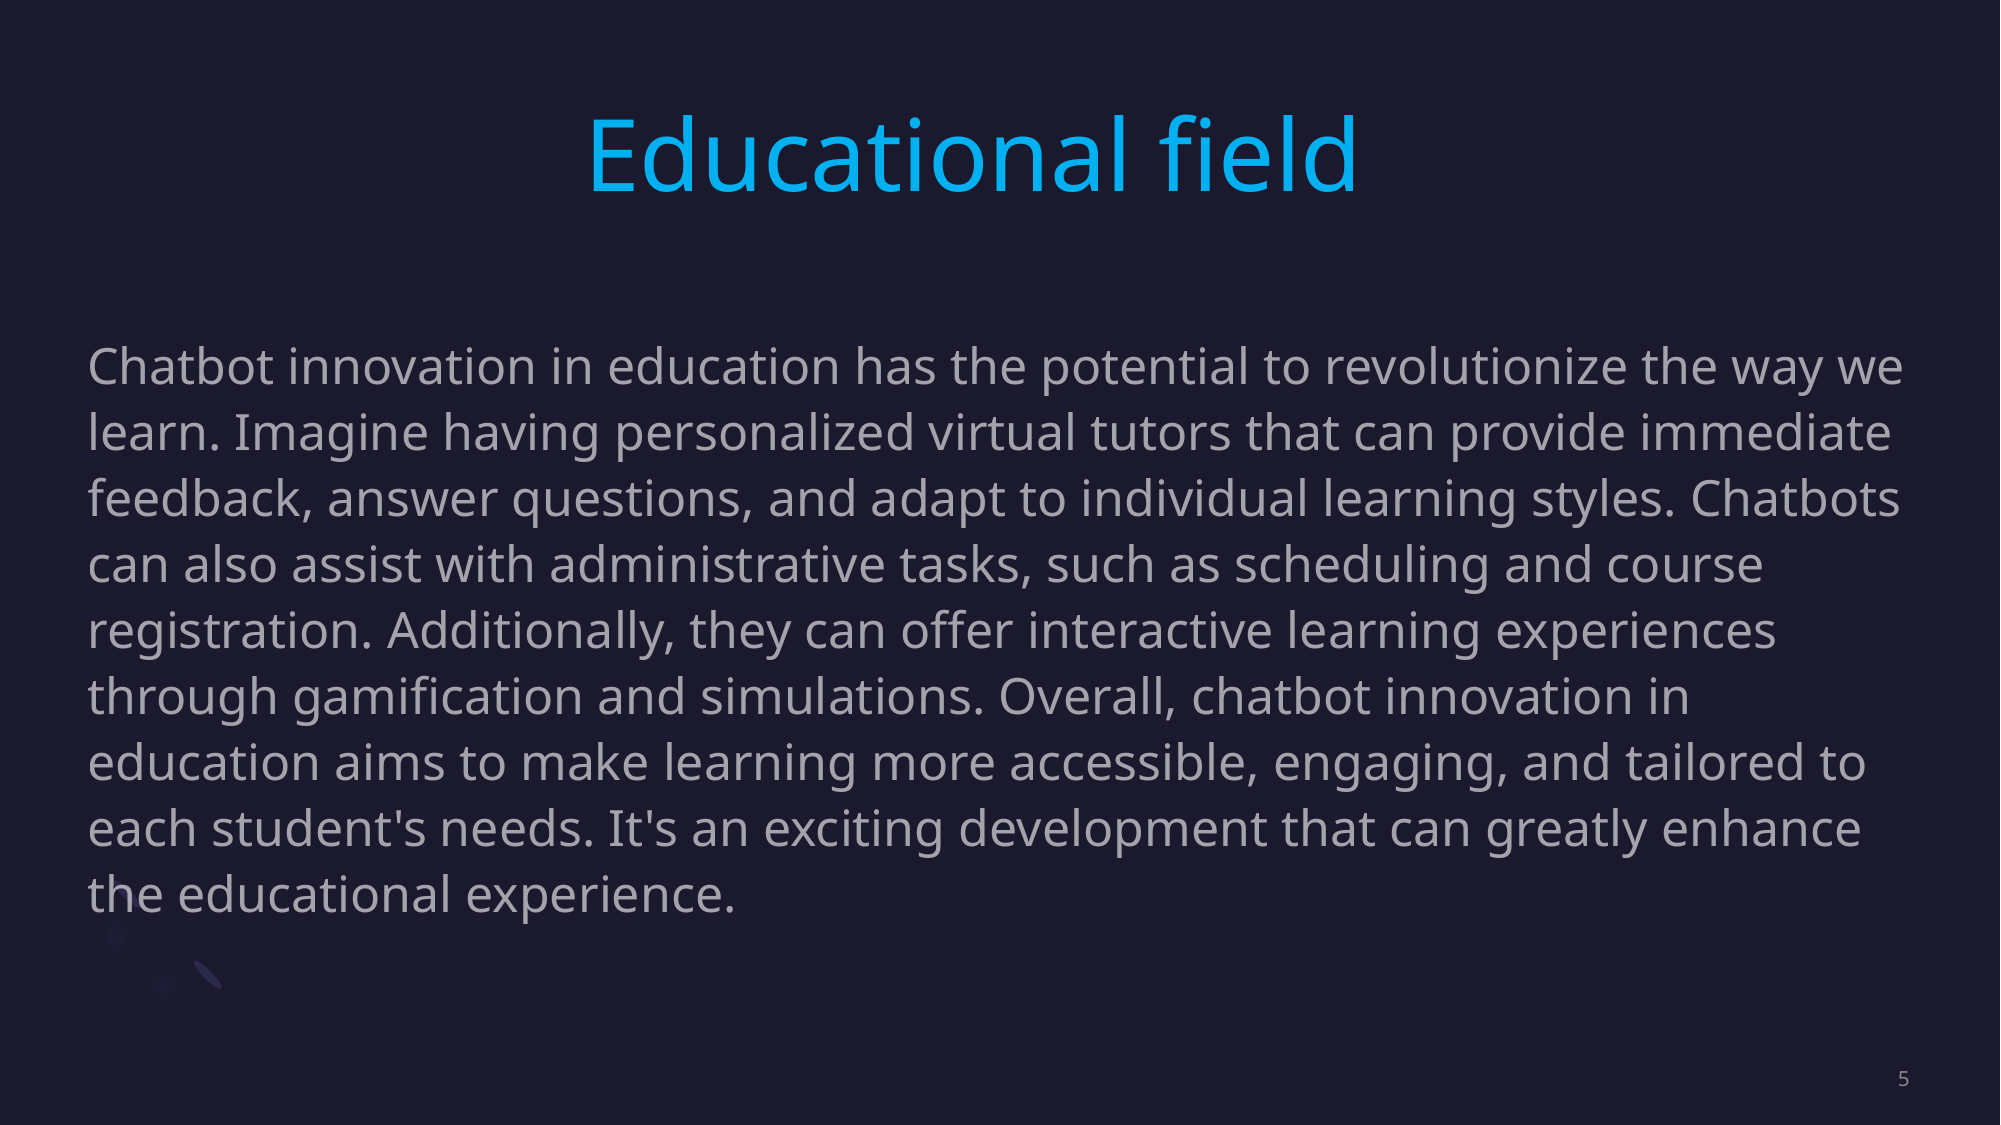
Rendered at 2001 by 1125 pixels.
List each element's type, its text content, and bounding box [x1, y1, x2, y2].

list Chatbot innovation in education has the potential to revolutionize the way we learn. Imagine having personalized virtual tutors that can provide immediate feedback, answer questions, and adapt to individual learning styles. Chatbots can also assist with administrative tasks, such as scheduling and course registration. Additionally, they can offer interactive learning experiences through gamification and simulations. Overall, chatbot innovation in education aims to make learning more accessible, engaging, and tailored to each student's needs. It's an exciting development that can greatly enhance the educational experience. [87, 328, 1907, 982]
slide_number 5 [1632, 1067, 1910, 1093]
title Educational field [90, 105, 1910, 309]
